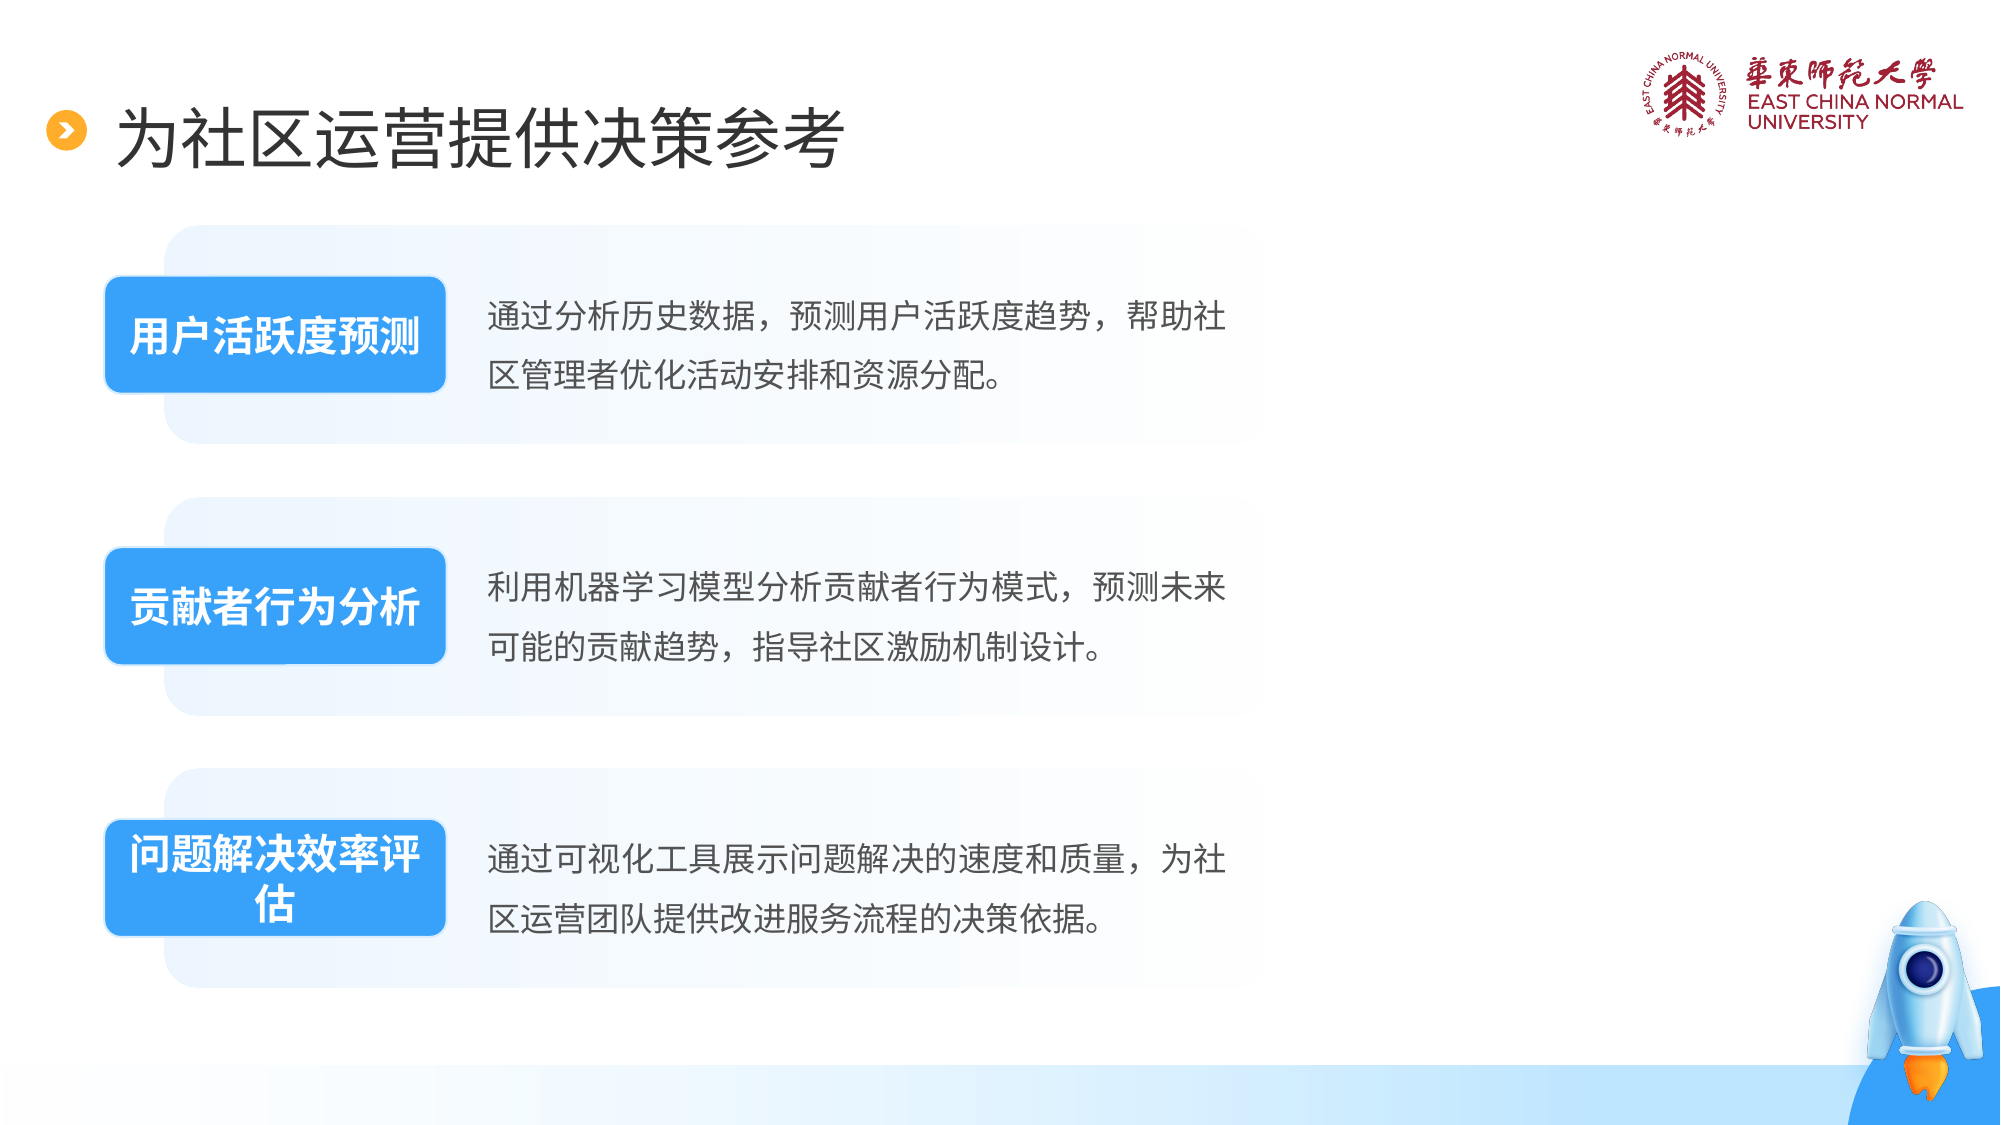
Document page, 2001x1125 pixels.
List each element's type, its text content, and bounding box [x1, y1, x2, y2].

text_box 利用机器学习模型分析贡献者行为模式，预测未来可能的贡献趋势，指导社区激励机制设计。 [487, 497, 1228, 716]
text_box 通过分析历史数据，预测用户活跃度趋势，帮助社区管理者优化活动安排和资源分配。 [487, 236, 1228, 433]
text_box [163, 224, 1269, 445]
text_box 用户活跃度预测 [103, 274, 448, 395]
text_box 问题解决效率评估 [103, 817, 448, 939]
picture [1630, 41, 1978, 146]
text_box [163, 767, 1269, 989]
text_box 贡献者行为分析 [103, 546, 448, 667]
text_box 通过可视化工具展示问题解决的速度和质量，为社区运营团队提供改进服务流程的决策依据。 [487, 768, 1228, 988]
picture [1859, 901, 1992, 1101]
title 为社区运营提供决策参考 [114, 59, 1886, 178]
text_box [163, 496, 1269, 717]
